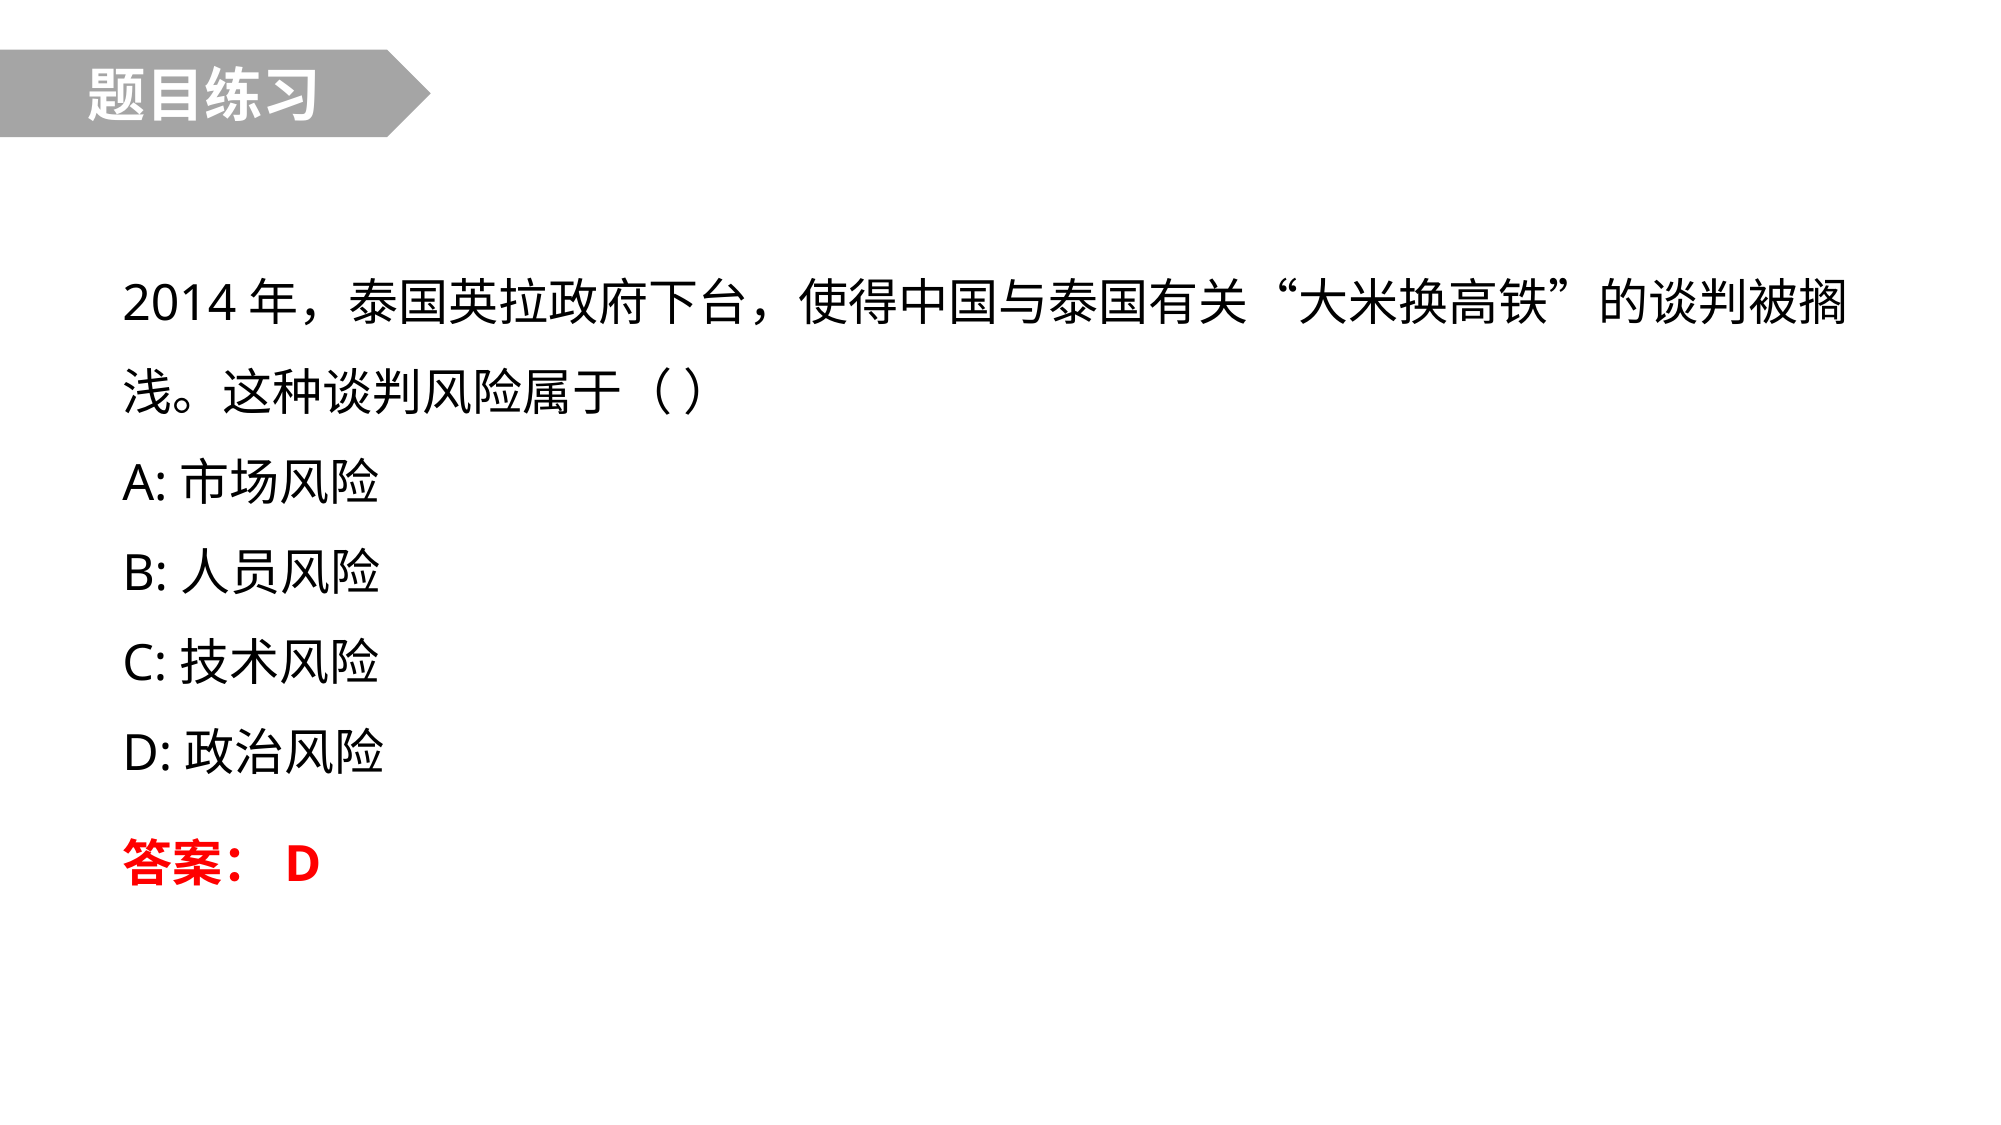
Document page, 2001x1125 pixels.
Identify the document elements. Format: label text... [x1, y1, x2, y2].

text_box 题目练习 [0, 48, 433, 139]
text_box 答案：D [107, 793, 1836, 899]
text_box 2014年，泰国英拉政府下台，使得中国与泰国有关“大米换高铁”的谈判被搁浅。这种谈判风险属于（ ） A:市场风险 B:人员风险 C:技术风险 D:政治风险 [107, 232, 1908, 788]
